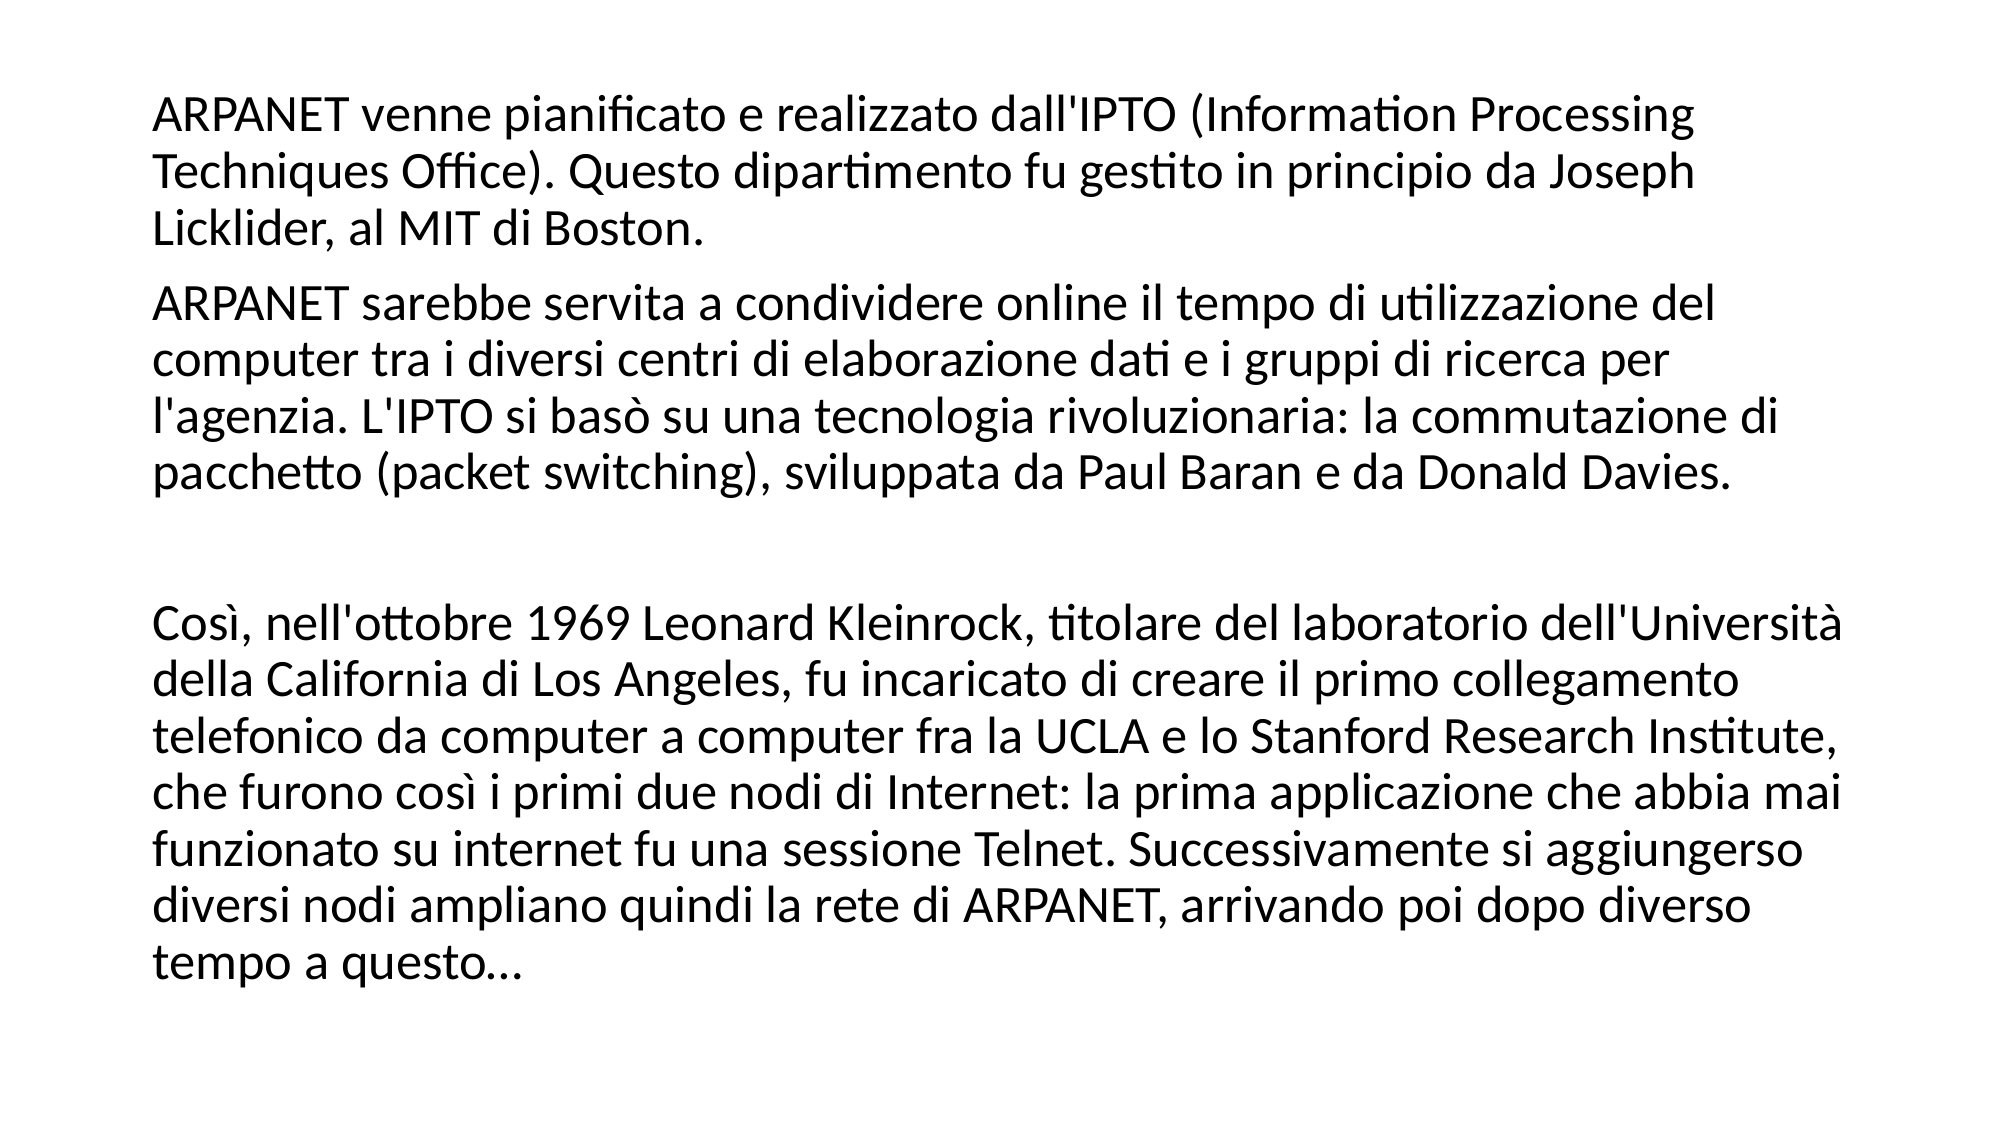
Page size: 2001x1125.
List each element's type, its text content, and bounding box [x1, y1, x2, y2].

list ARPANET venne pianificato e realizzato dall'IPTO (Information Processing Techniques Office). Questo dipartimento fu gestito in principio da Joseph Licklider, al MIT di Boston. ARPANET sarebbe servita a condividere online il tempo di utilizzazione del computer tra i diversi centri di elaborazione dati e i gruppi di ricerca per l'agenzia. L'IPTO si basò su una tecnologia rivoluzionaria: la commutazione di pacchetto (packet switching), sviluppata da Paul Baran e da Donald Davies. Così, nell'ottobre 1969 Leonard Kleinrock, titolare del laboratorio dell'Università della California di Los Angeles, fu incaricato di creare il primo collegamento telefonico da computer a computer fra la UCLA e lo Stanford Research Institute, che furono così i primi due nodi di Internet: la prima applicazione che abbia mai funzionato su internet fu una sessione Telnet. Successivamente si aggiungerso diversi nodi ampliano quindi la rete di ARPANET, arrivando poi dopo diverso tempo a questo… [137, 79, 1863, 1014]
